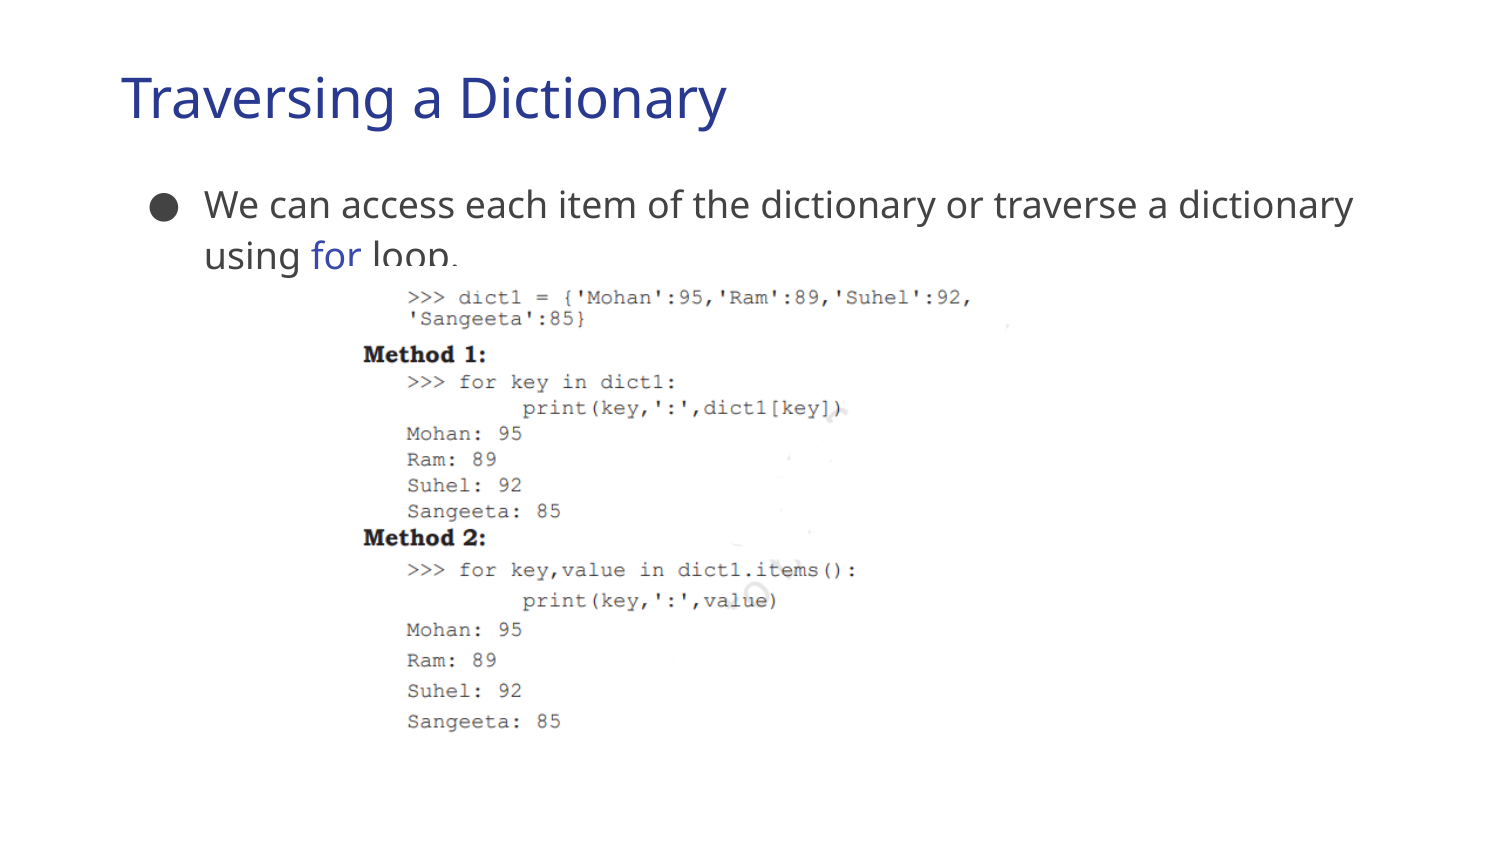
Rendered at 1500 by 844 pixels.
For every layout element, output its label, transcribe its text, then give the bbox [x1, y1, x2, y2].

picture [349, 266, 1050, 745]
list We can access each item of the dictionary or traverse a dictionary using for loop. [113, 158, 1447, 707]
title Traversing a Dictionary [106, 46, 1500, 147]
